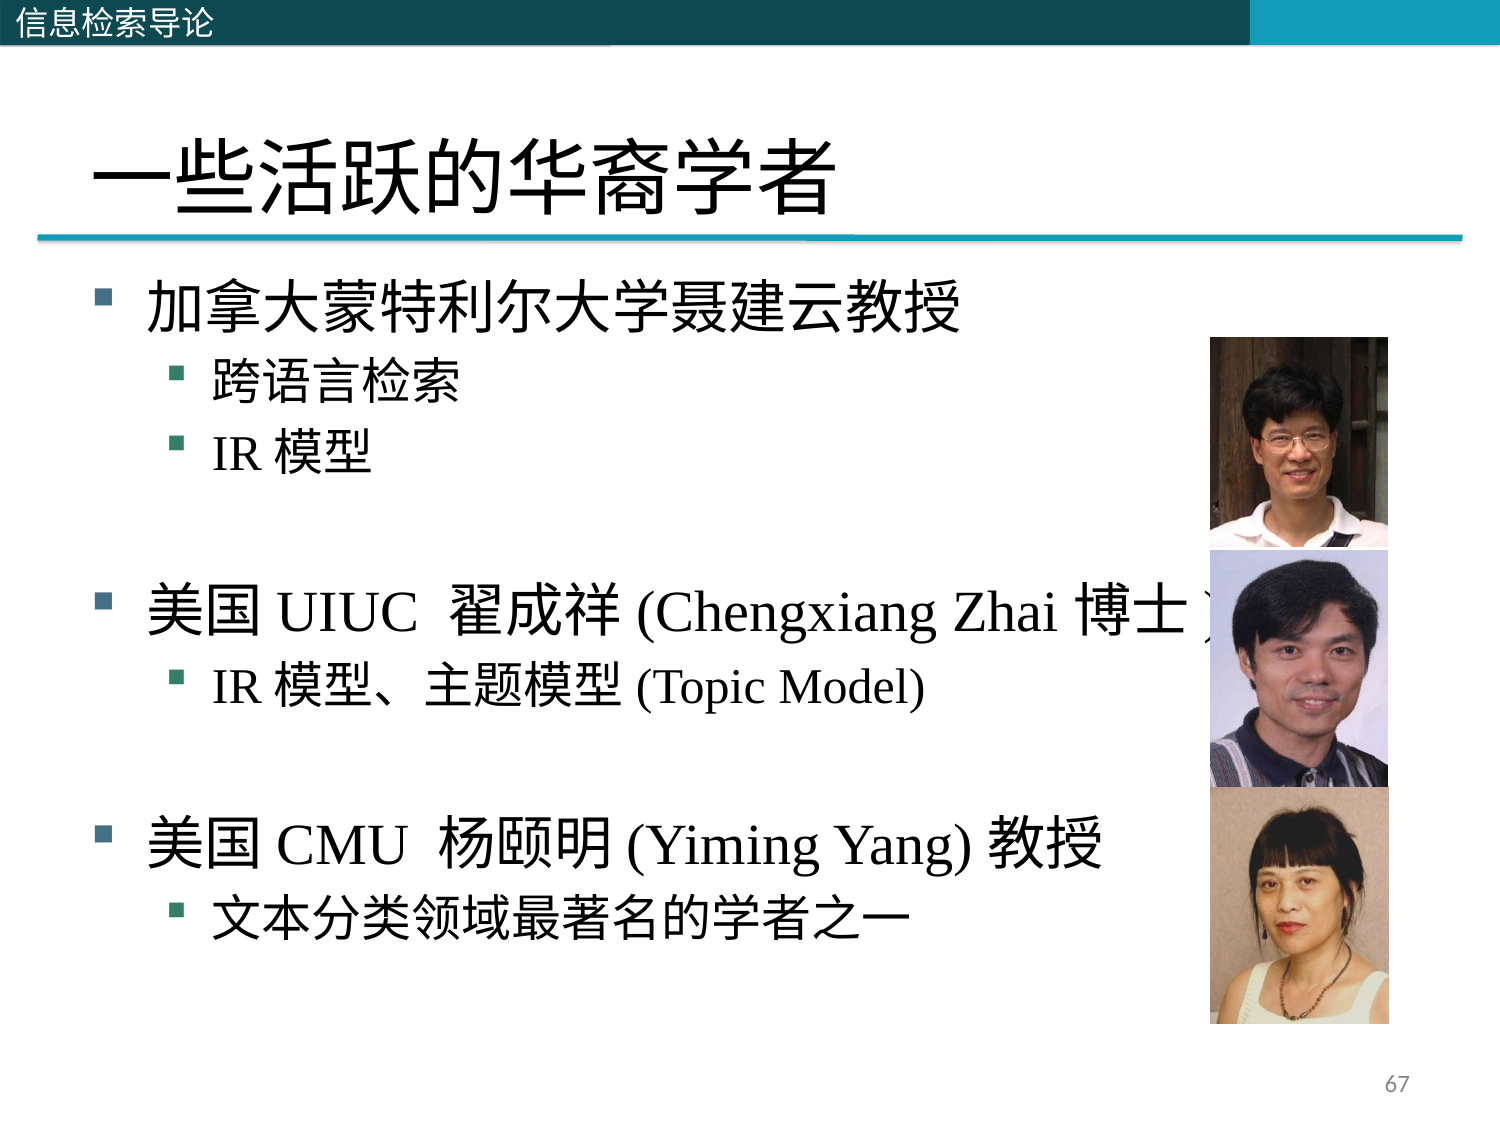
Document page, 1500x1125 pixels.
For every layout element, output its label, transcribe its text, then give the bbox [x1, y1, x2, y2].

picture [1210, 337, 1389, 547]
picture [1210, 550, 1389, 1024]
slide_number 67 [1074, 1062, 1425, 1103]
title 一些活跃的华裔学者 [75, 45, 1425, 233]
list 加拿大蒙特利尔大学聂建云教授 跨语言检索 IR模型 美国UIUC 翟成祥(Chengxiang Zhai博士) IR模型、主题模型(Topic Model) 美国CMU 杨颐明(Yiming Yang)教授 文本分类领域最著名的学者之一 [75, 262, 1425, 1075]
